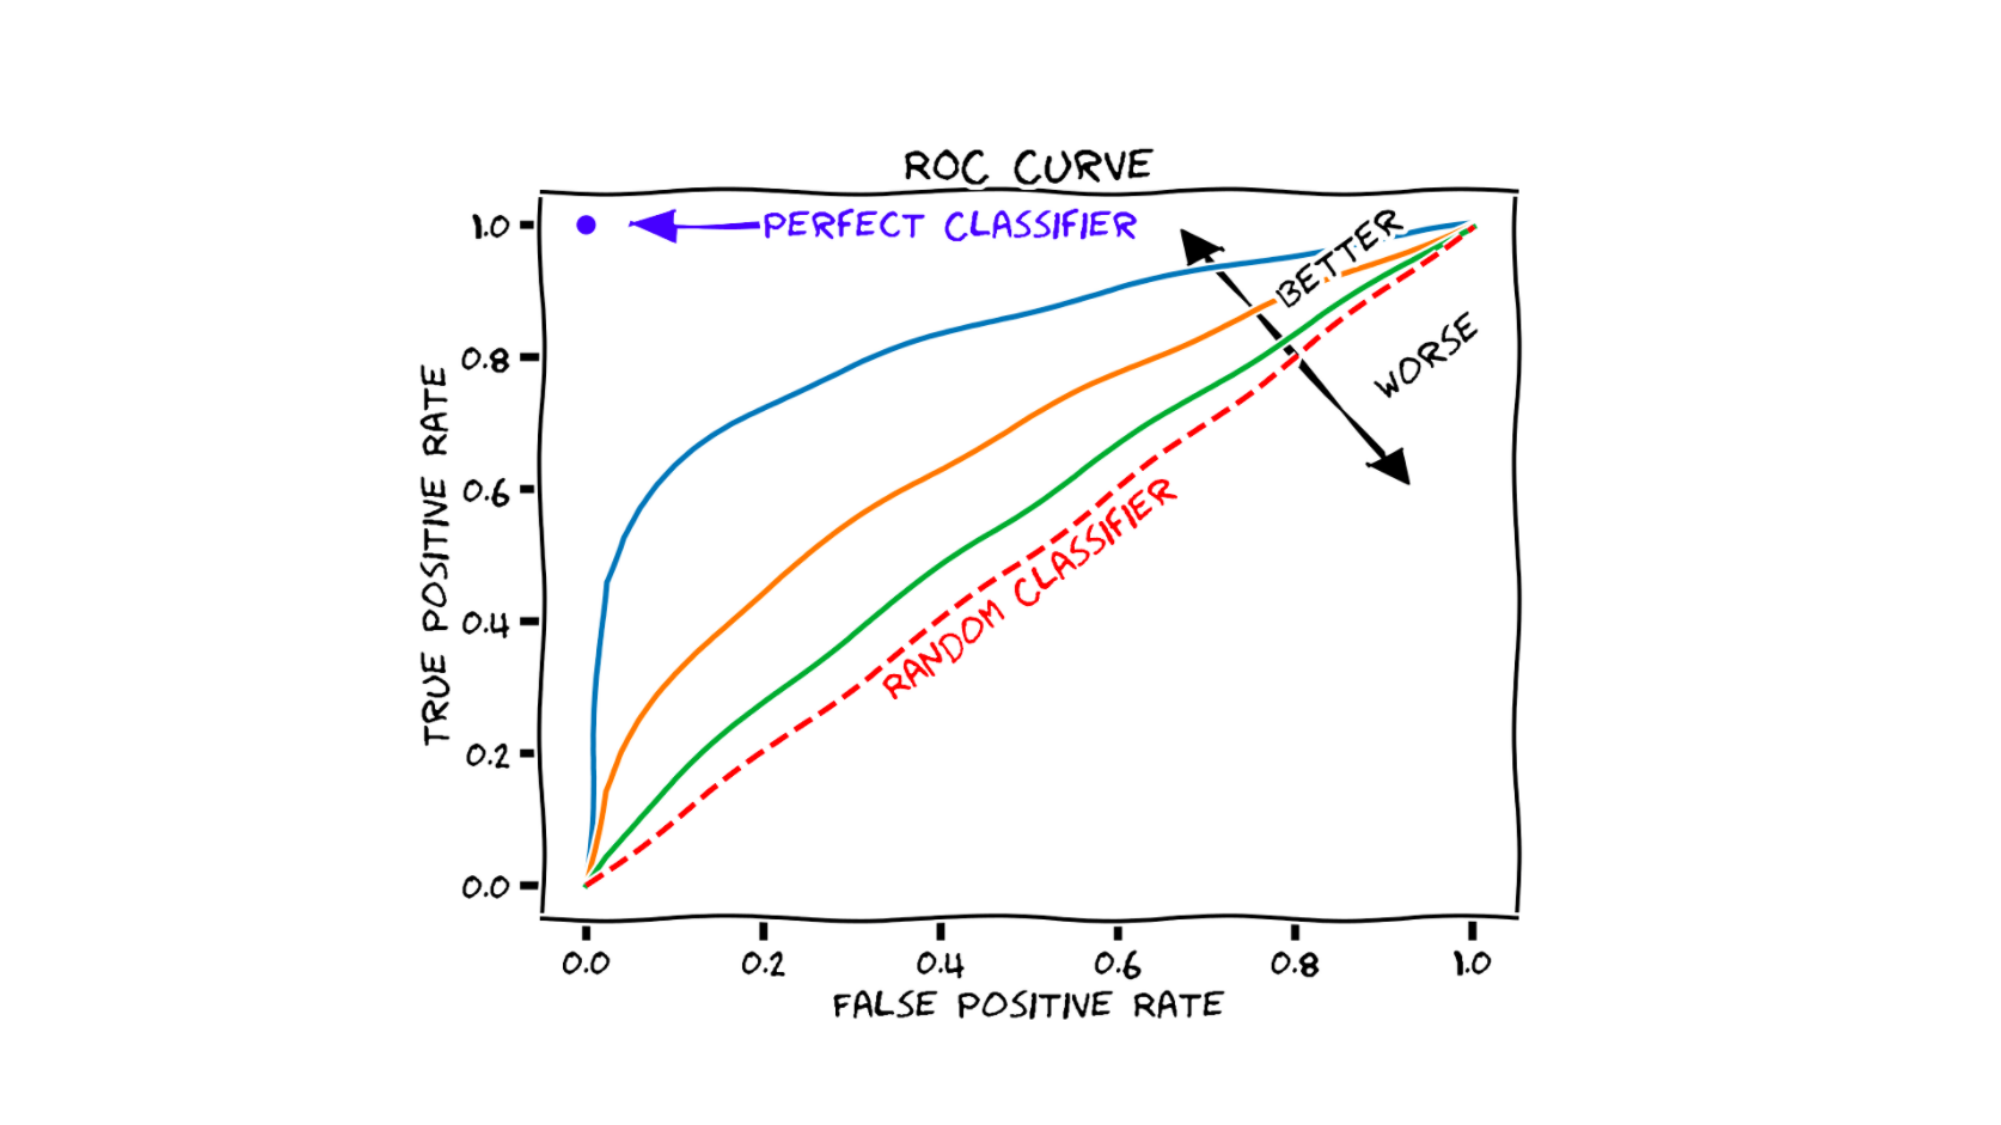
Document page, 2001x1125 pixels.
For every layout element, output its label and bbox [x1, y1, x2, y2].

list [392, 104, 1608, 1020]
